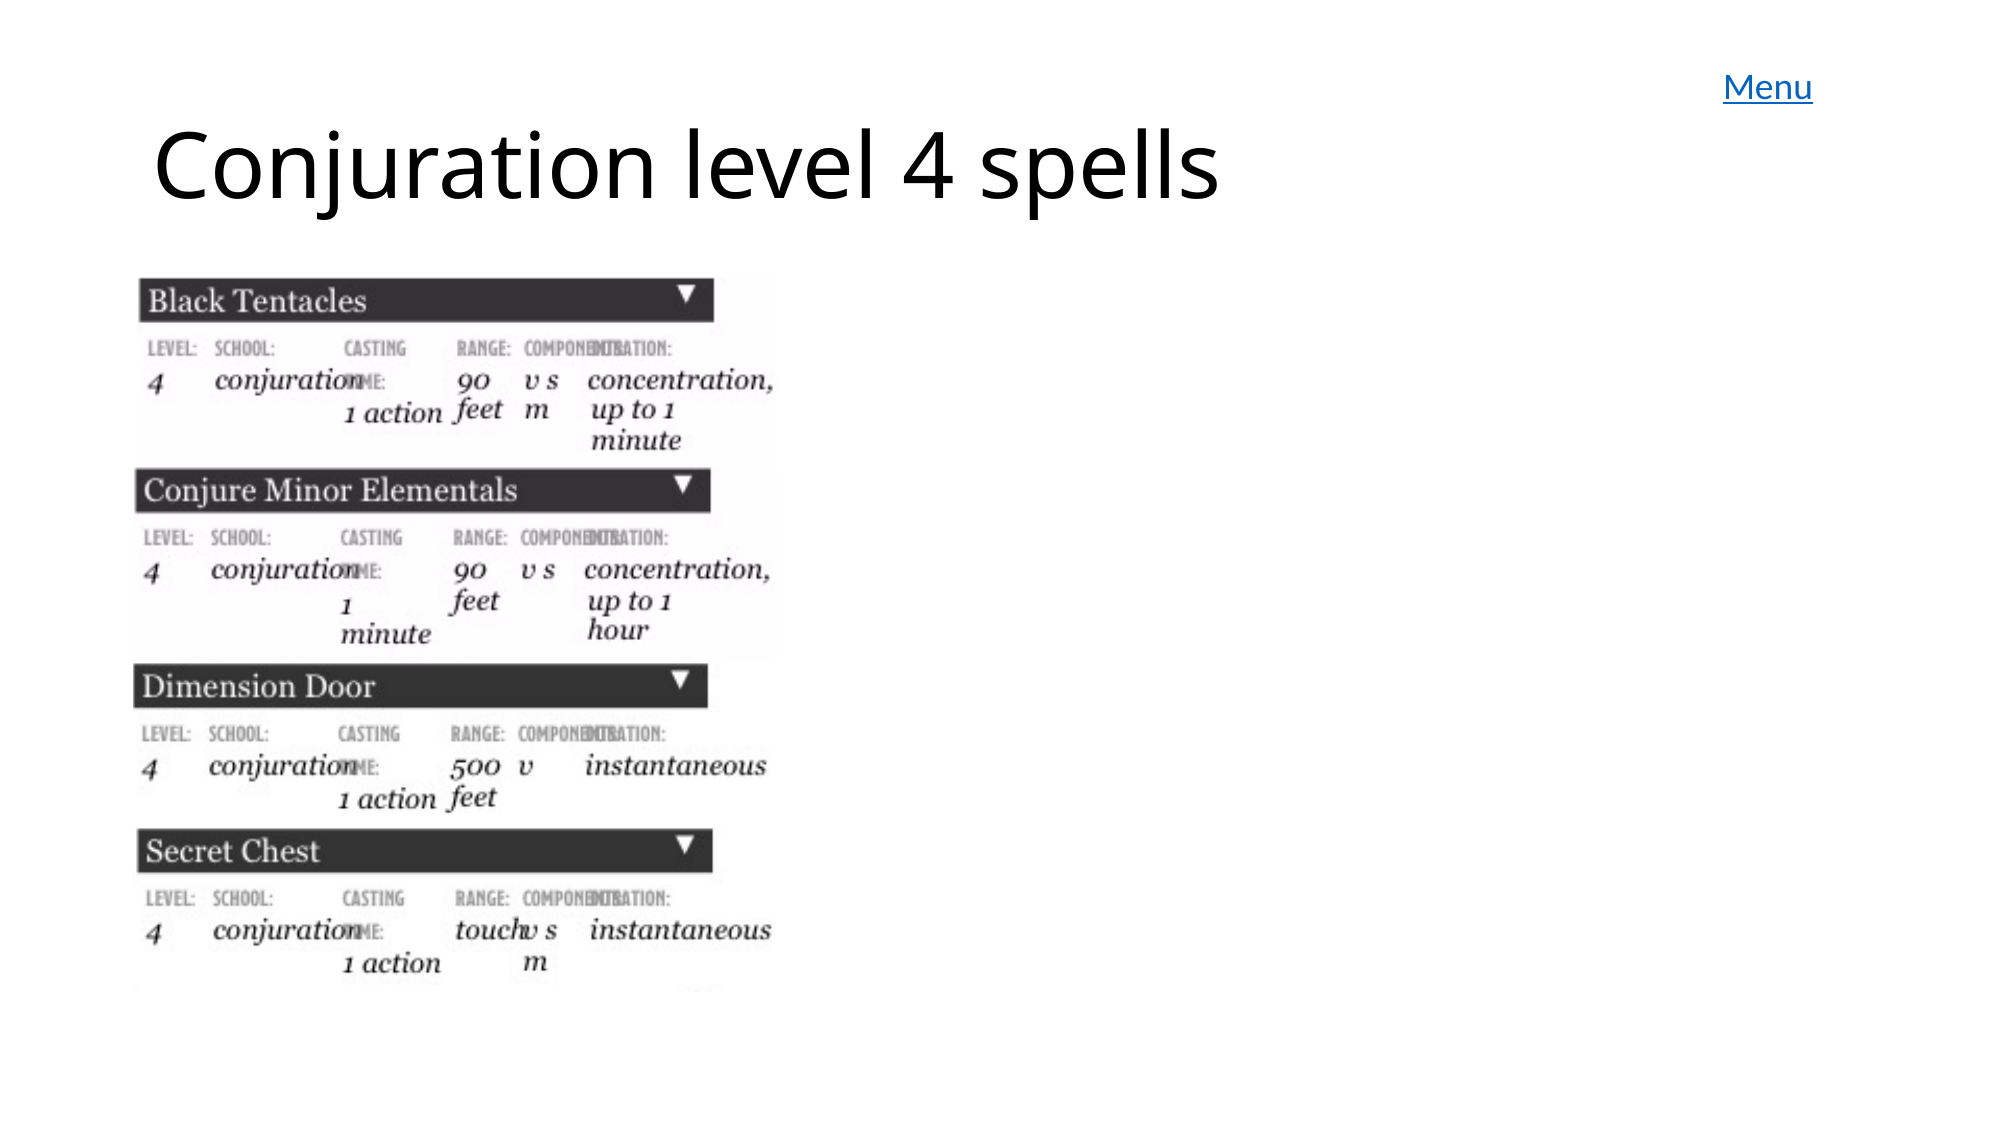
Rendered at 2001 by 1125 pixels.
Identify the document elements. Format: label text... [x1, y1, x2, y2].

title Conjuration level 4 spells [137, 59, 1863, 278]
text_box Menu [1347, 9, 1828, 115]
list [137, 277, 777, 466]
picture [133, 466, 780, 992]
